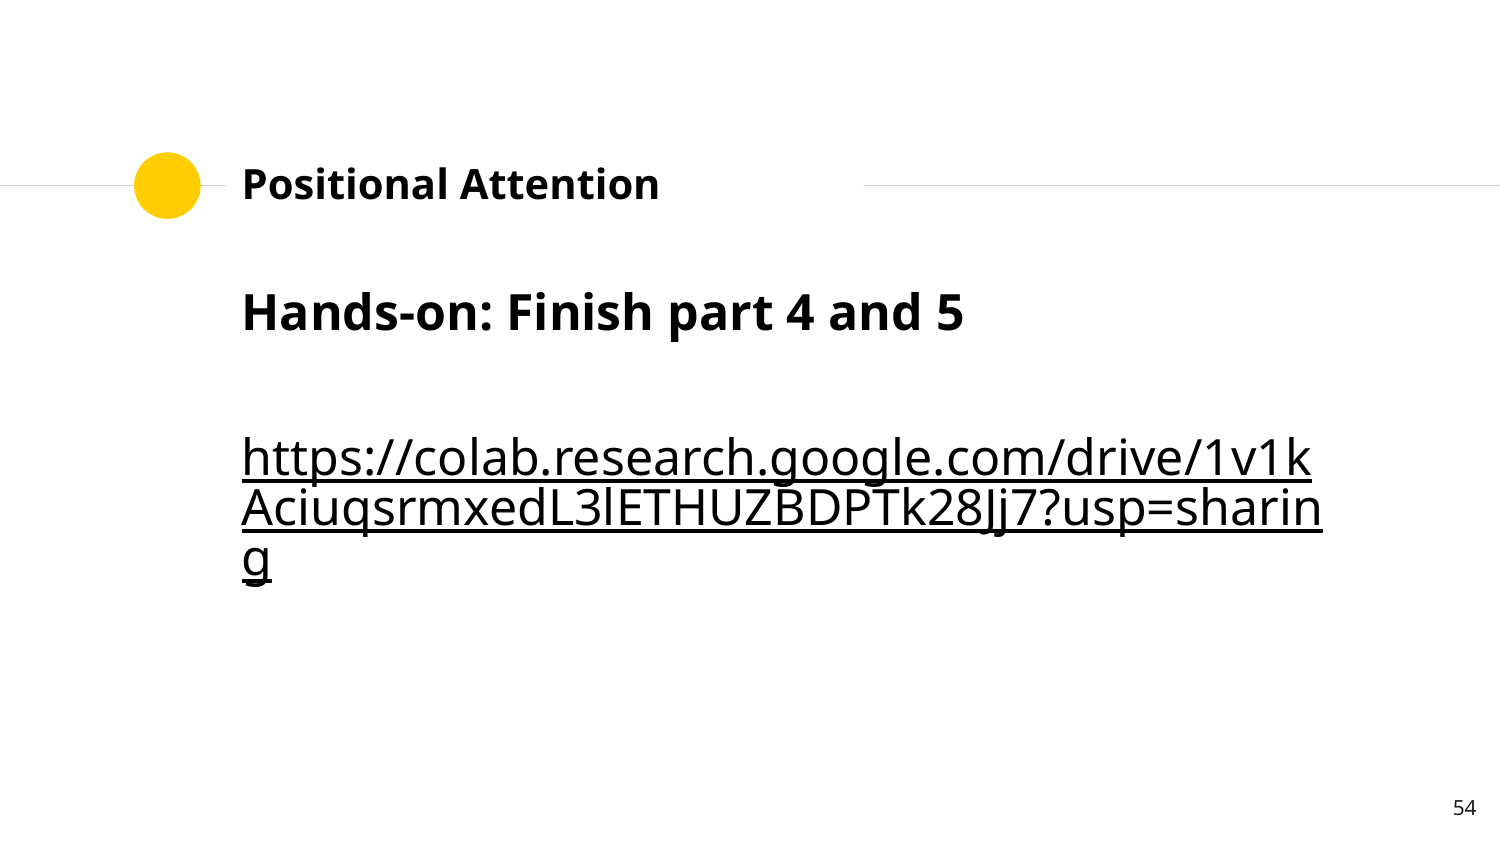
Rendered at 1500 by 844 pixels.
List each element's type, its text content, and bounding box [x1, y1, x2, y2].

title Positional Attention [226, 146, 863, 219]
list Hands-on: Finish part 4 and 5 https://colab.research.google.com/drive/1v1kAciuqsrmxedL3lETHUZBDPTk28Jj7?usp=sharing [226, 265, 1344, 776]
slide_number ‹#› [1401, 779, 1492, 844]
